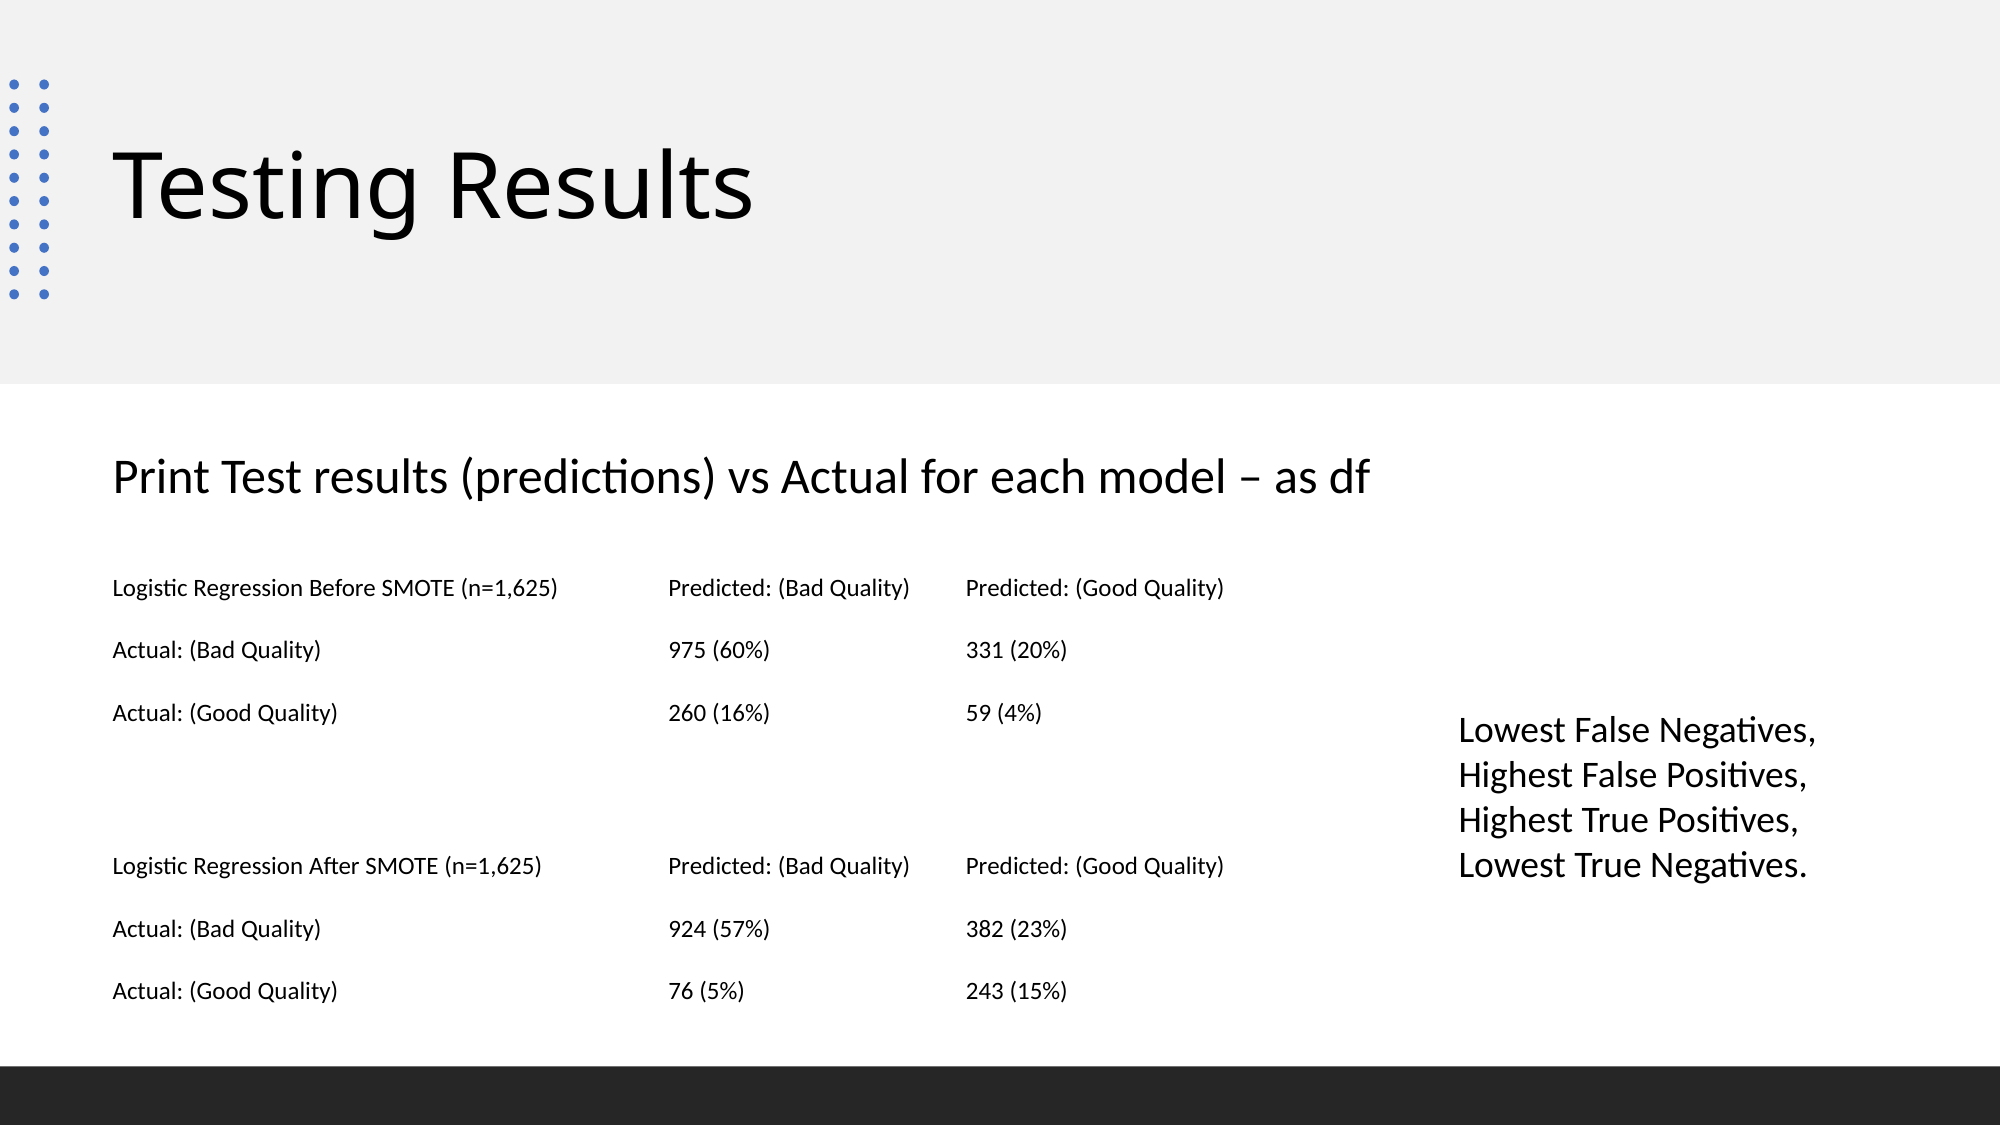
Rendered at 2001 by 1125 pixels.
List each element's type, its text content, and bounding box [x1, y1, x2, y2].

table_cell Actual: (Good Quality) [98, 966, 653, 1028]
table_header Predicted: (Bad Quality) [653, 563, 951, 625]
table_cell Actual: (Good Quality) [98, 687, 653, 750]
table_header Logistic Regression Before SMOTE (n=1,625) [98, 563, 653, 625]
table_cell 382 (23%) [951, 903, 1285, 966]
table_header Logistic Regression After SMOTE (n=1,625) [98, 841, 653, 903]
text_box Lowest False Negatives, Highest False Positives, Highest True Positives, Lowest True Negatives. [1443, 697, 1841, 892]
table_cell 331 (20%) [951, 625, 1285, 687]
text_box [0, 1065, 2000, 1125]
table_cell 260 (16%) [653, 687, 951, 750]
table_cell Actual: (Bad Quality) [98, 903, 653, 966]
table_cell 975 (60%) [653, 625, 951, 687]
list Print Test results (predictions) vs Actual for each model – as df [97, 383, 1903, 1020]
table_cell 59 (4%) [951, 687, 1285, 750]
text_box [0, 0, 2000, 385]
table_cell Actual: (Bad Quality) [98, 625, 653, 687]
title Testing Results [97, 55, 1903, 322]
table_header Predicted: (Bad Quality) [653, 841, 951, 903]
table_header Predicted: (Good Quality) [951, 841, 1285, 903]
table_cell 76 (5%) [653, 966, 951, 1028]
text_box [0, 385, 2000, 1065]
table_header Predicted: (Good Quality) [951, 563, 1285, 625]
table_cell 243 (15%) [951, 966, 1285, 1028]
table_cell 924 (57%) [653, 903, 951, 966]
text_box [9, 79, 49, 300]
